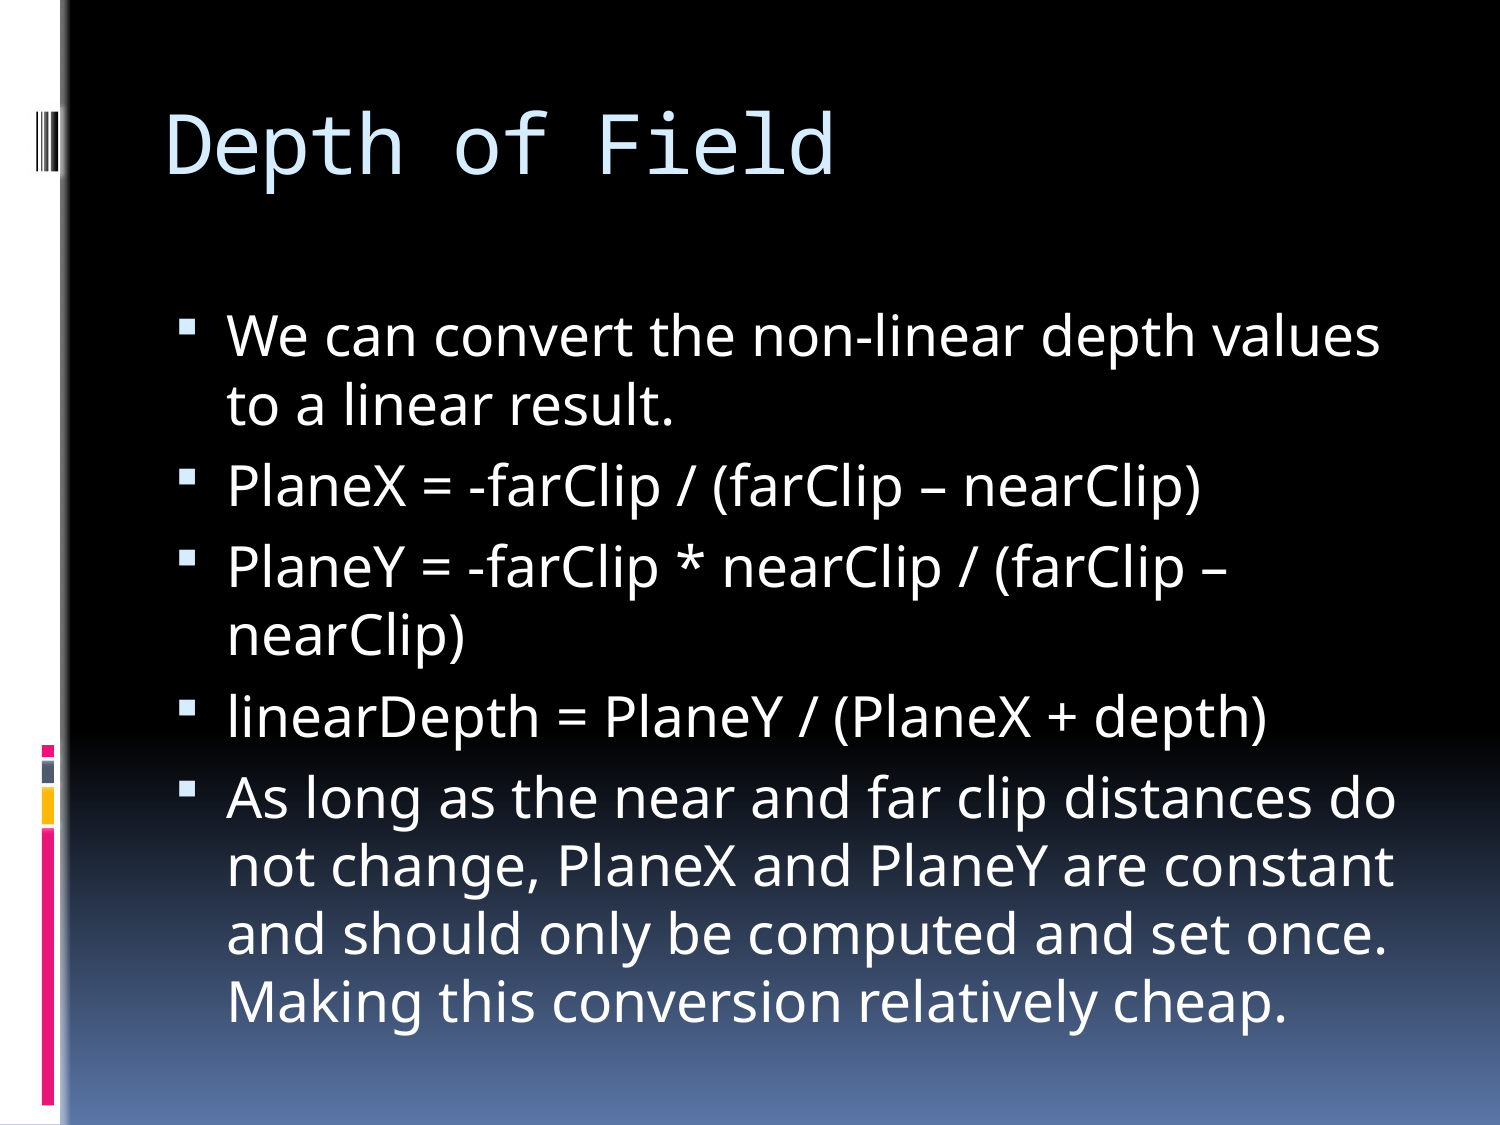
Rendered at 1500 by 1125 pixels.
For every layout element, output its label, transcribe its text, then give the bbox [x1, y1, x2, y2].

list We can convert the non-linear depth values to a linear result. PlaneX = -farClip / (farClip – nearClip) PlaneY = -farClip * nearClip / (farClip – nearClip) linearDepth = PlaneY / (PlaneX + depth) As long as the near and far clip distances do not change, PlaneX and PlaneY are constant and should only be computed and set once. Making this conversion relatively cheap. [150, 292, 1425, 1043]
title Depth of Field [150, 83, 1425, 234]
